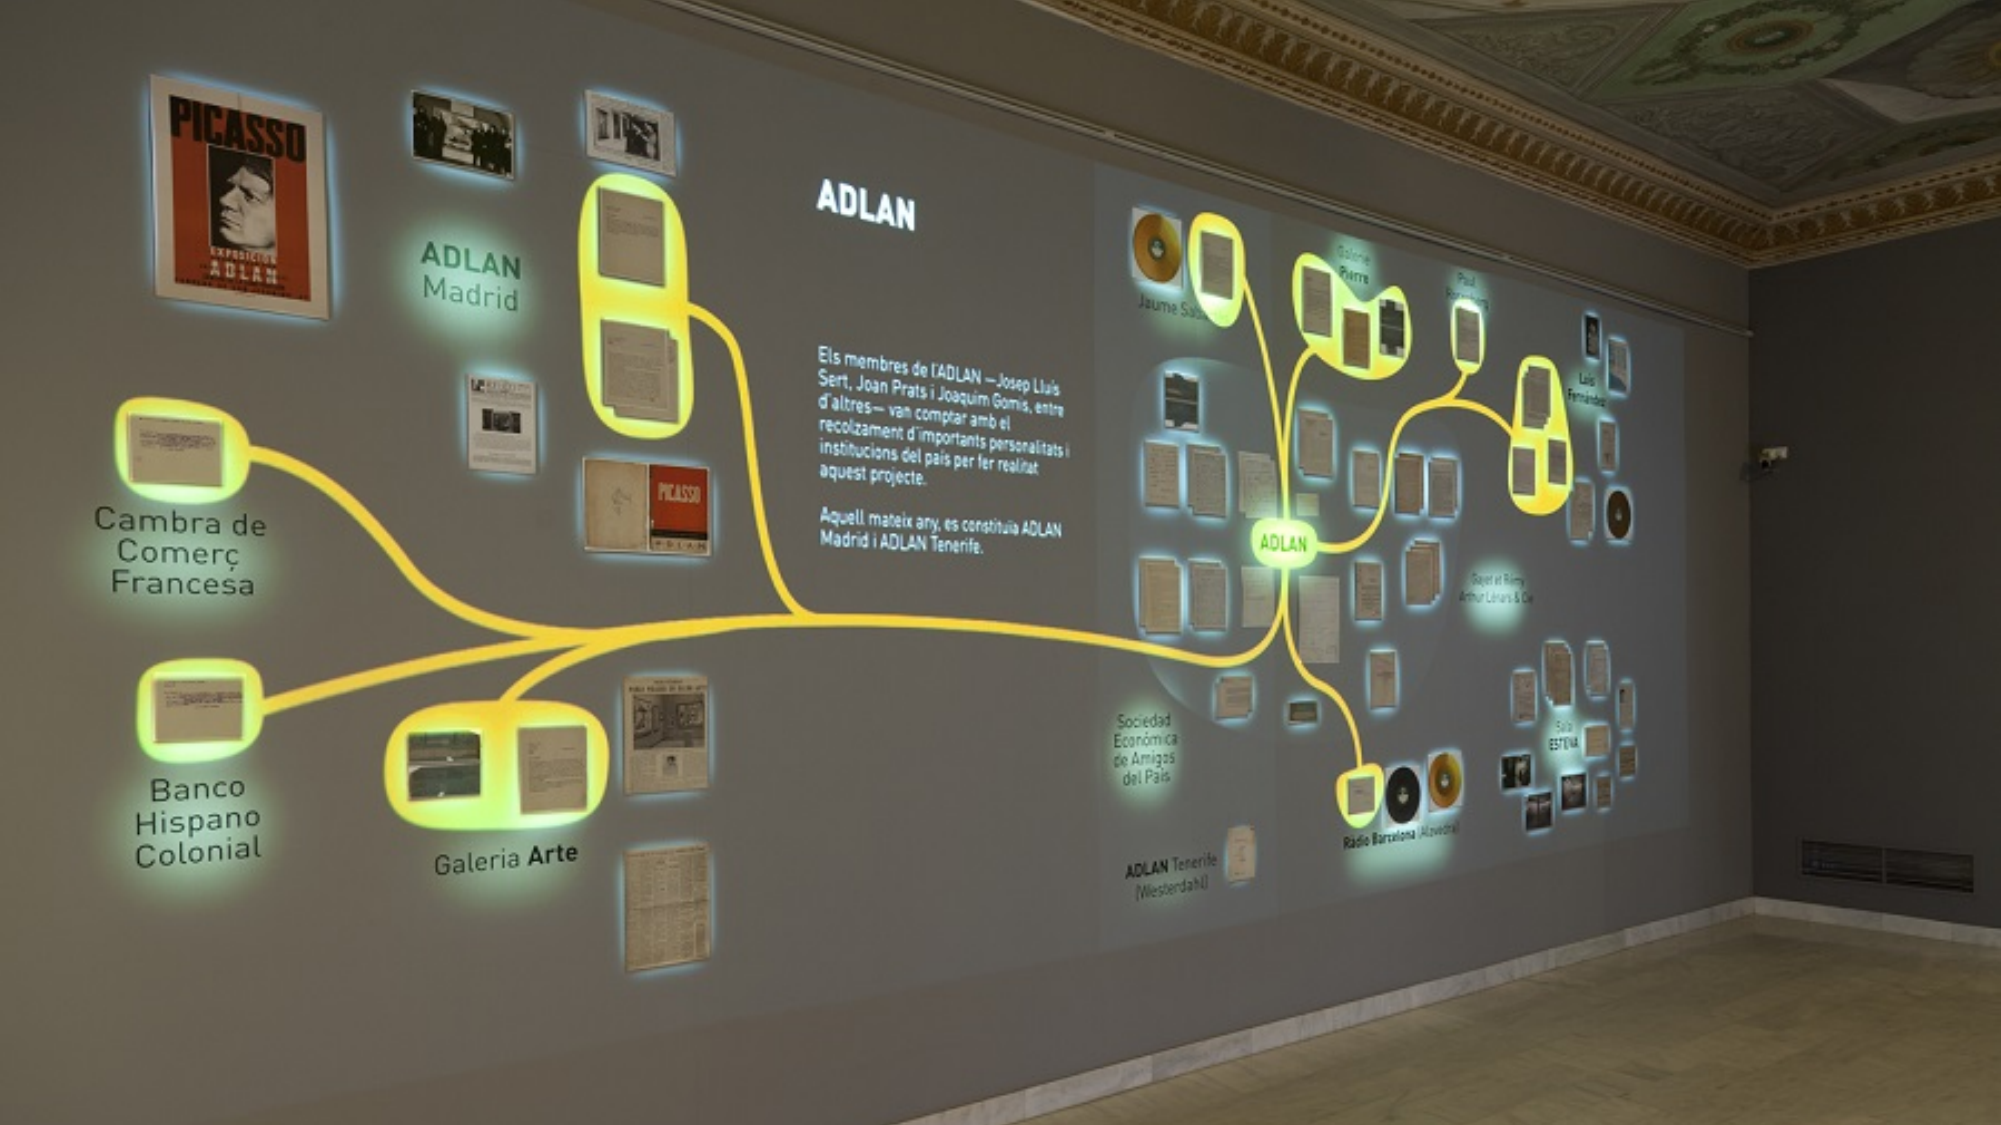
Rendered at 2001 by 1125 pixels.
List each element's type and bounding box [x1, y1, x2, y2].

list [0, 0, 2000, 1125]
